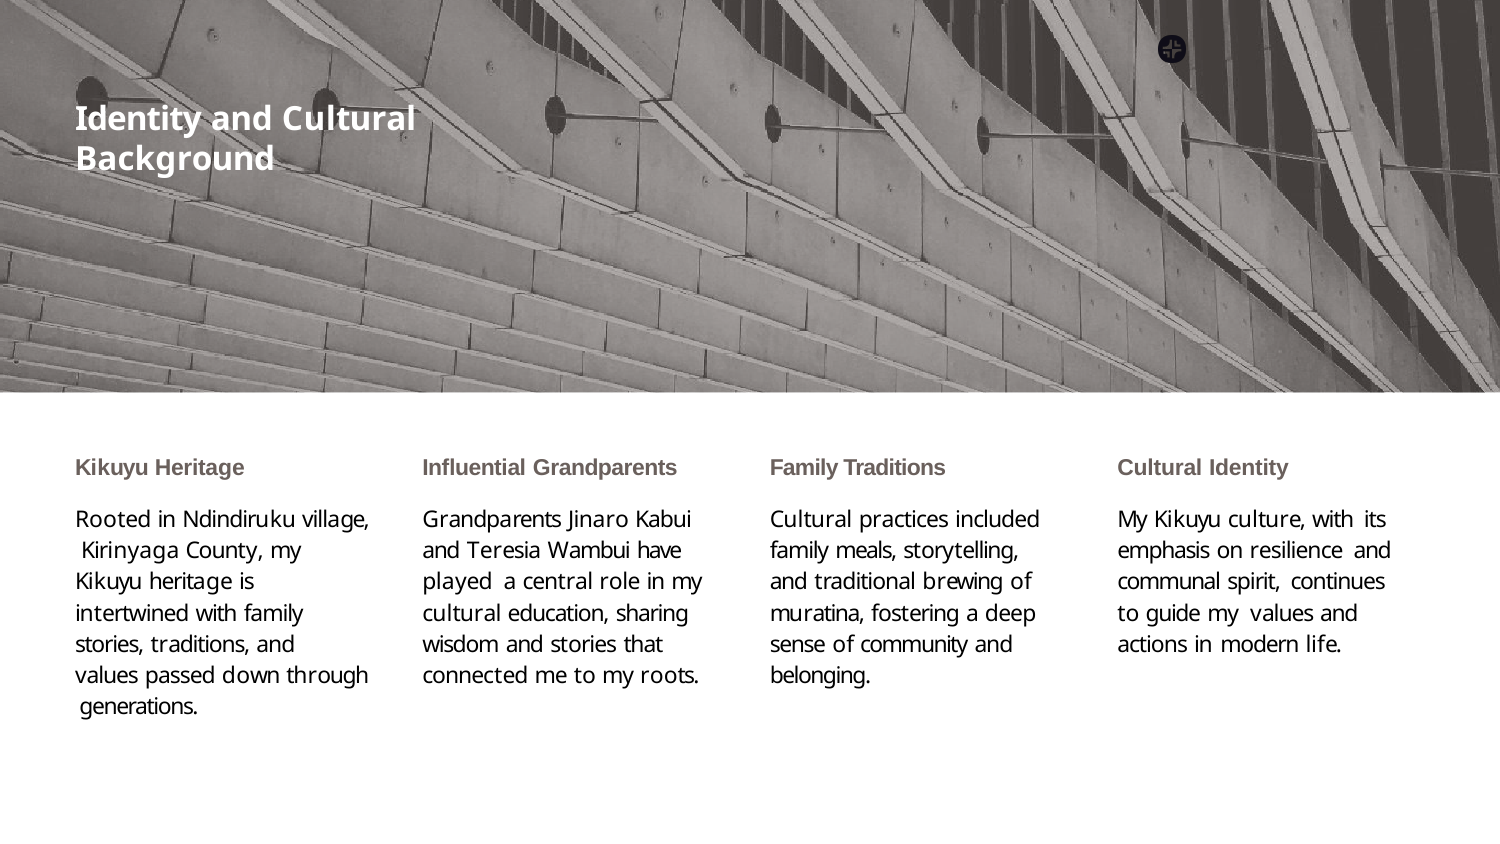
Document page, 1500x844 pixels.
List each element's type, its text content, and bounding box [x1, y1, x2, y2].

text_box Family Traditions Cultural practices included family meals, storytelling, and traditional brewing of muratina, fostering a deep sense of community and belonging. [767, 450, 1049, 689]
text_box Cultural Identity My Kikuyu culture, with its emphasis on resilience and communal spirit, continues to guide my values and actions in modern life. [1115, 450, 1412, 657]
text_box Inﬂuential Grandparents Grandparents Jinaro Kabui and Teresia Wambui have played a central role in my cultural education, sharing wisdom and stories that connected me to my roots. [420, 450, 707, 689]
picture [0, 0, 1500, 393]
text_box Kikuyu Heritage Rooted in Ndindiruku village, Kirinyaga County, my Kikuyu heritage is intertwined with family stories, traditions, and values passed down through generations. [72, 450, 370, 720]
